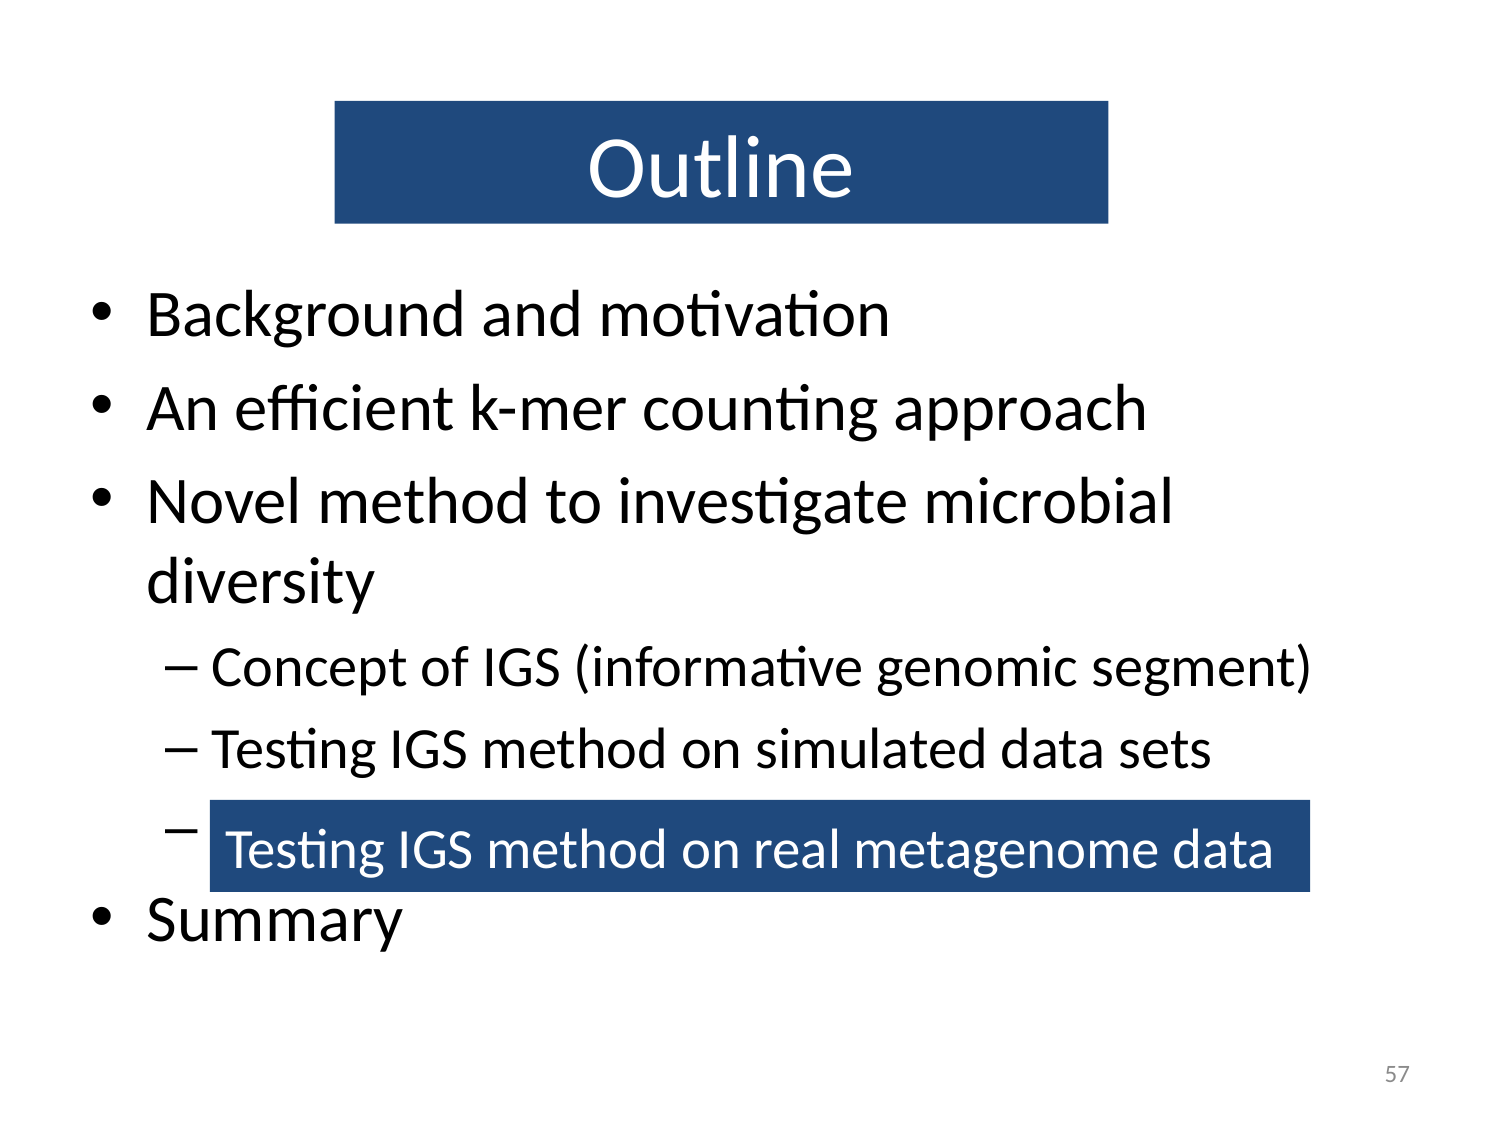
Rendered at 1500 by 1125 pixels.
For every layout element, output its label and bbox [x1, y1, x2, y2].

slide_number [1074, 1042, 1425, 1103]
text_box [209, 799, 1311, 892]
title [334, 100, 1109, 224]
list [75, 262, 1425, 1005]
